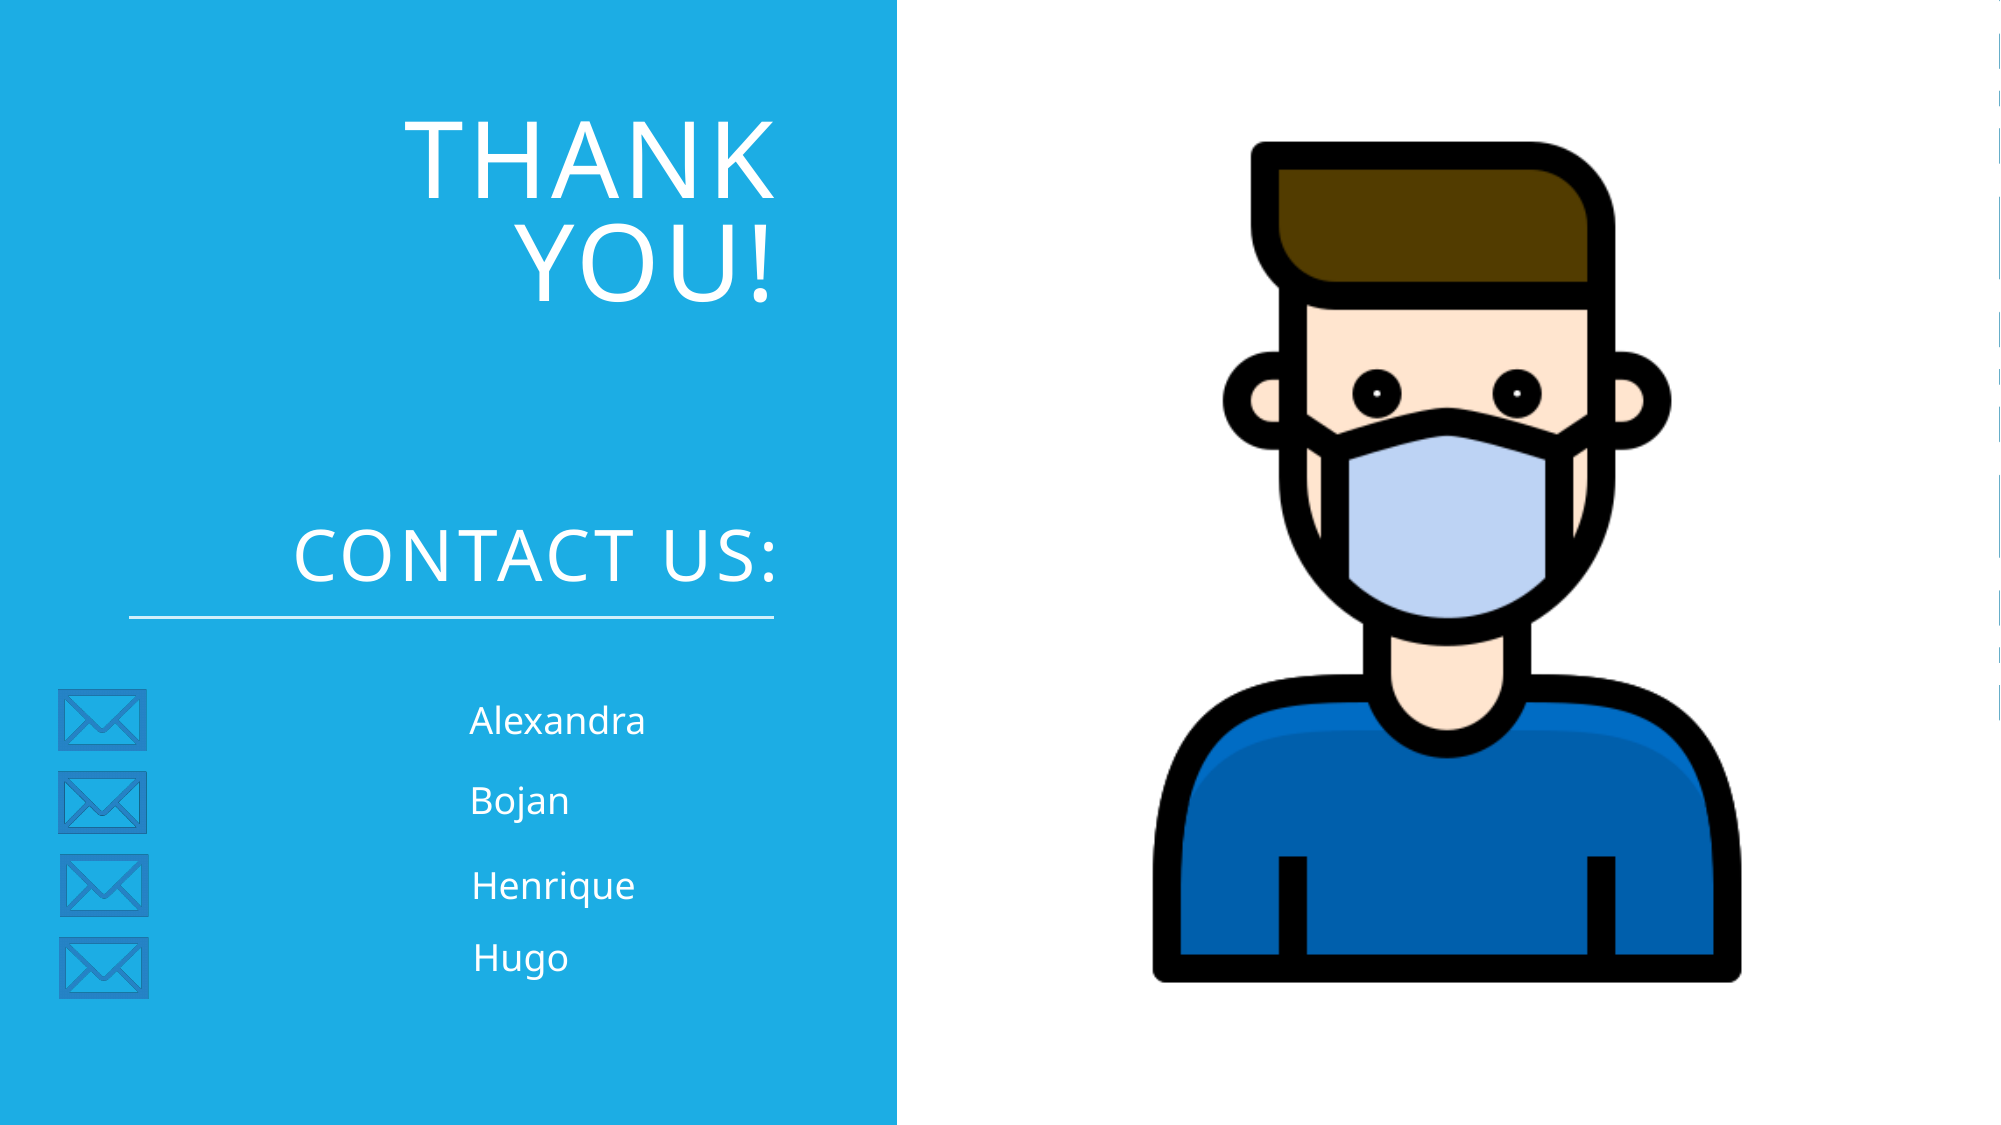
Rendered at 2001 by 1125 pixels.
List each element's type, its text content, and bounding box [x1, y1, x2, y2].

text_box Hugo [163, 926, 992, 987]
text_box Henrique [163, 854, 992, 915]
text_box [0, 0, 898, 1125]
text_box Alexandra [161, 689, 992, 750]
title Thank you! Contact us: [104, 104, 795, 603]
picture [999, 114, 1896, 1011]
text_box Bojan [162, 769, 992, 830]
picture [49, 666, 157, 1022]
text_box [898, 0, 2000, 1125]
